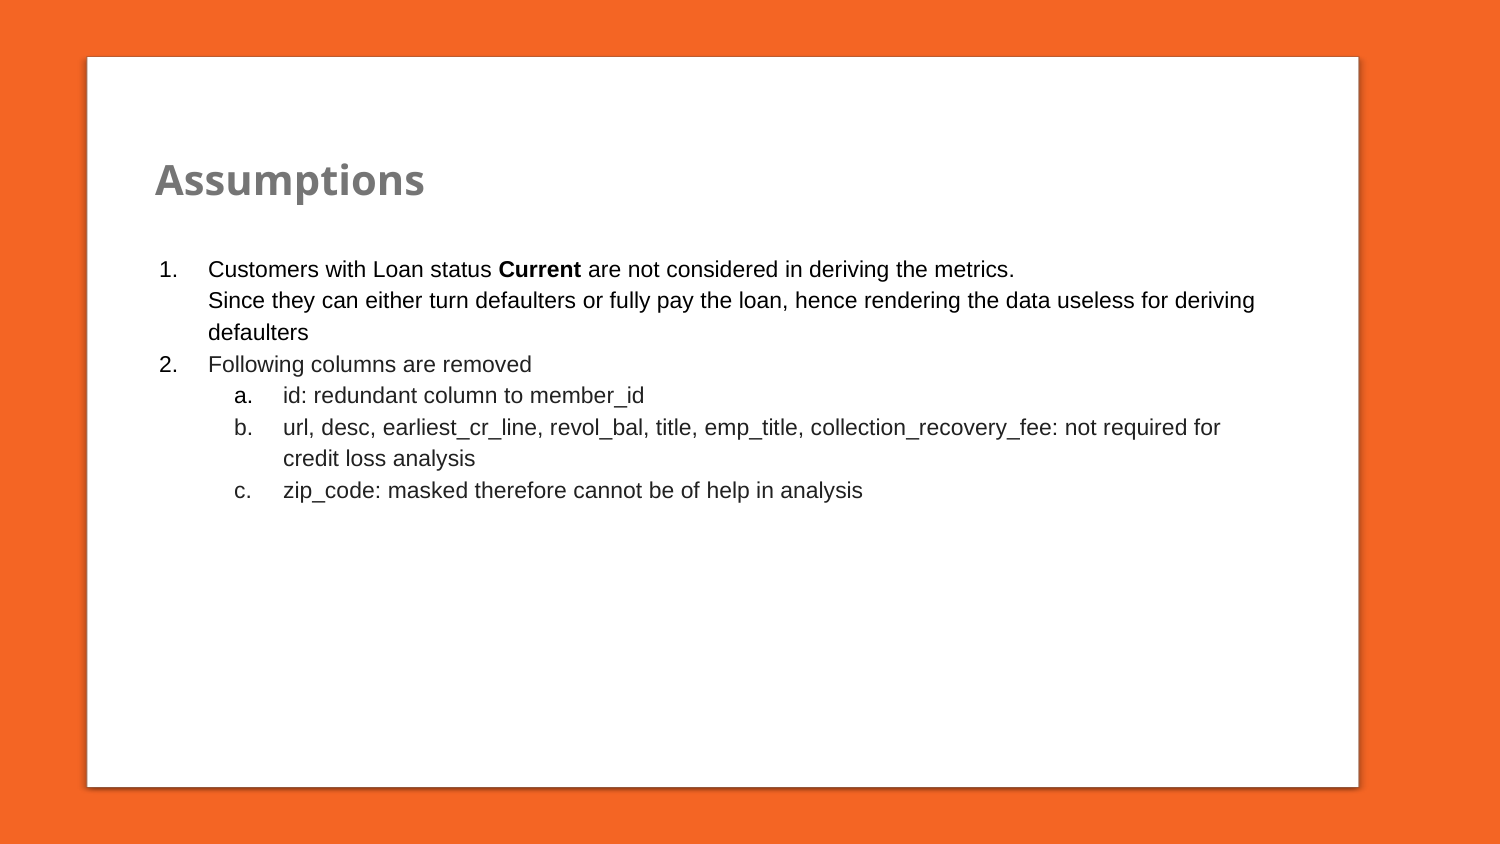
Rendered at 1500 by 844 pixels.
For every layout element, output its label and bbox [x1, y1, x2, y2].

picture [35, 26, 1412, 818]
